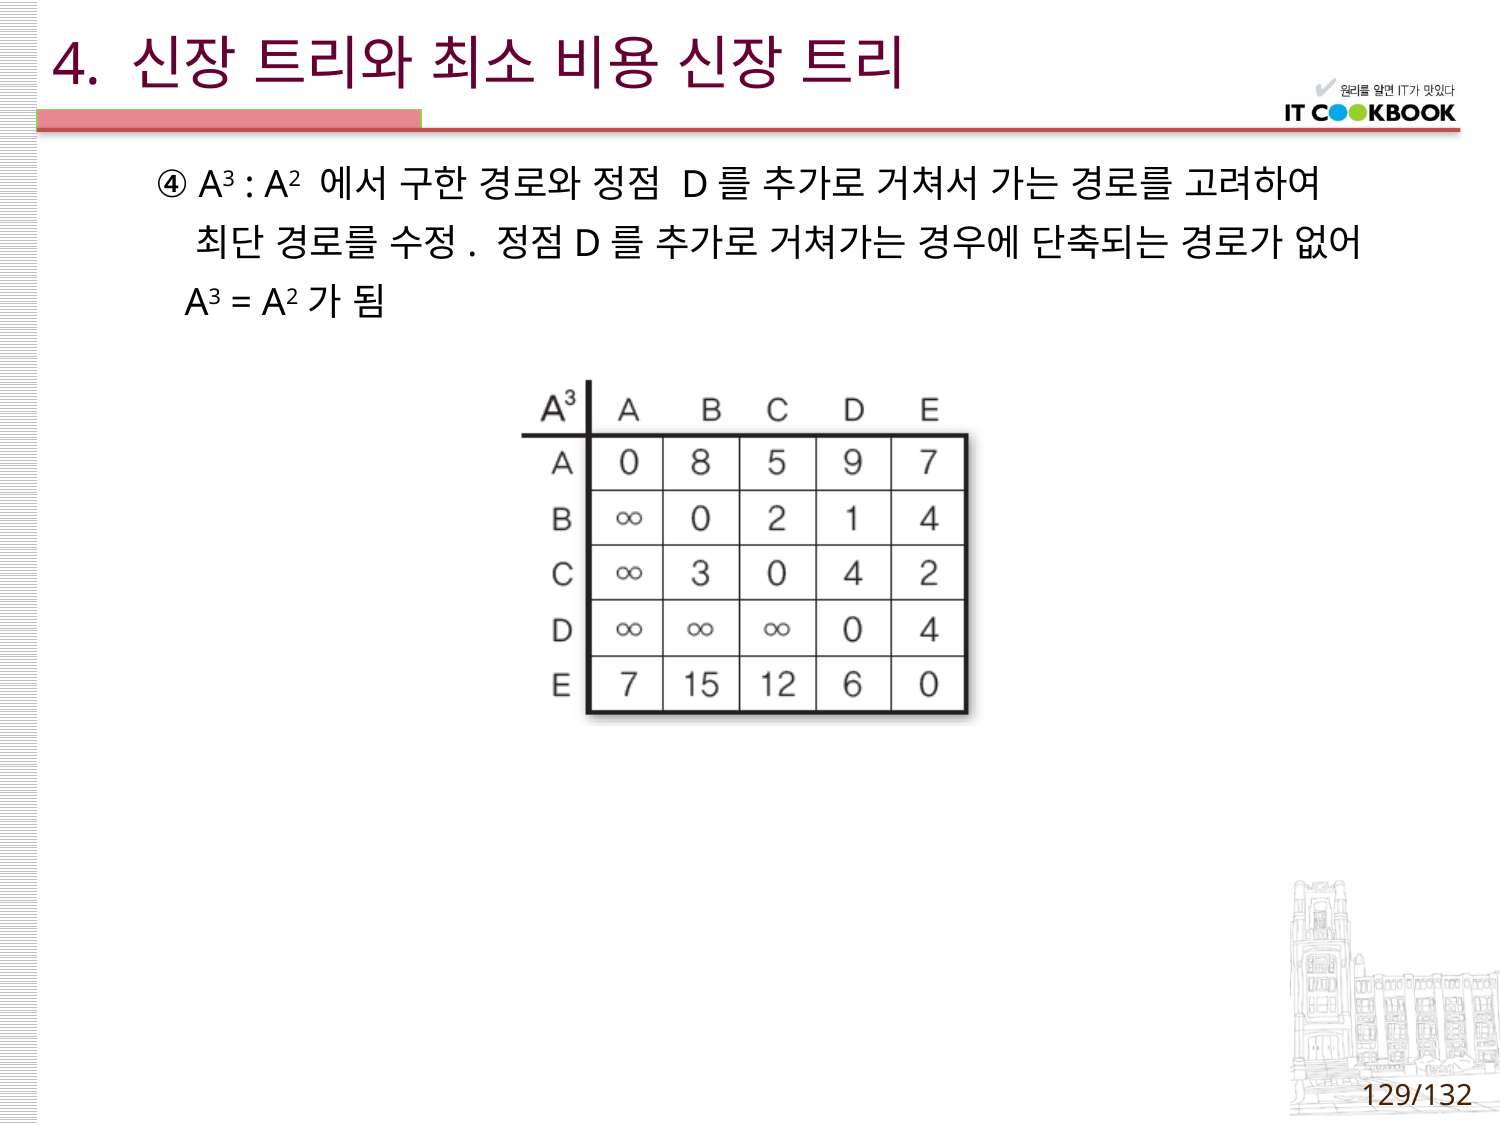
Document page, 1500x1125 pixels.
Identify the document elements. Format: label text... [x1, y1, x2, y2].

picture [1281, 75, 1459, 123]
picture [513, 374, 987, 727]
list ④ A3 : A2 에서 구한 경로와 정점 D를 추가로 거쳐서 가는 경로를 고려하여 최단 경로를 수정. 정점D를 추가로 거쳐가는 경우에 단축되는 경로가 없어 A3 = A2가 됨 [37, 152, 1463, 1091]
title 4. 신장 트리와 최소 비용 신장 트리 [37, 13, 1424, 109]
picture [1290, 874, 1500, 1125]
